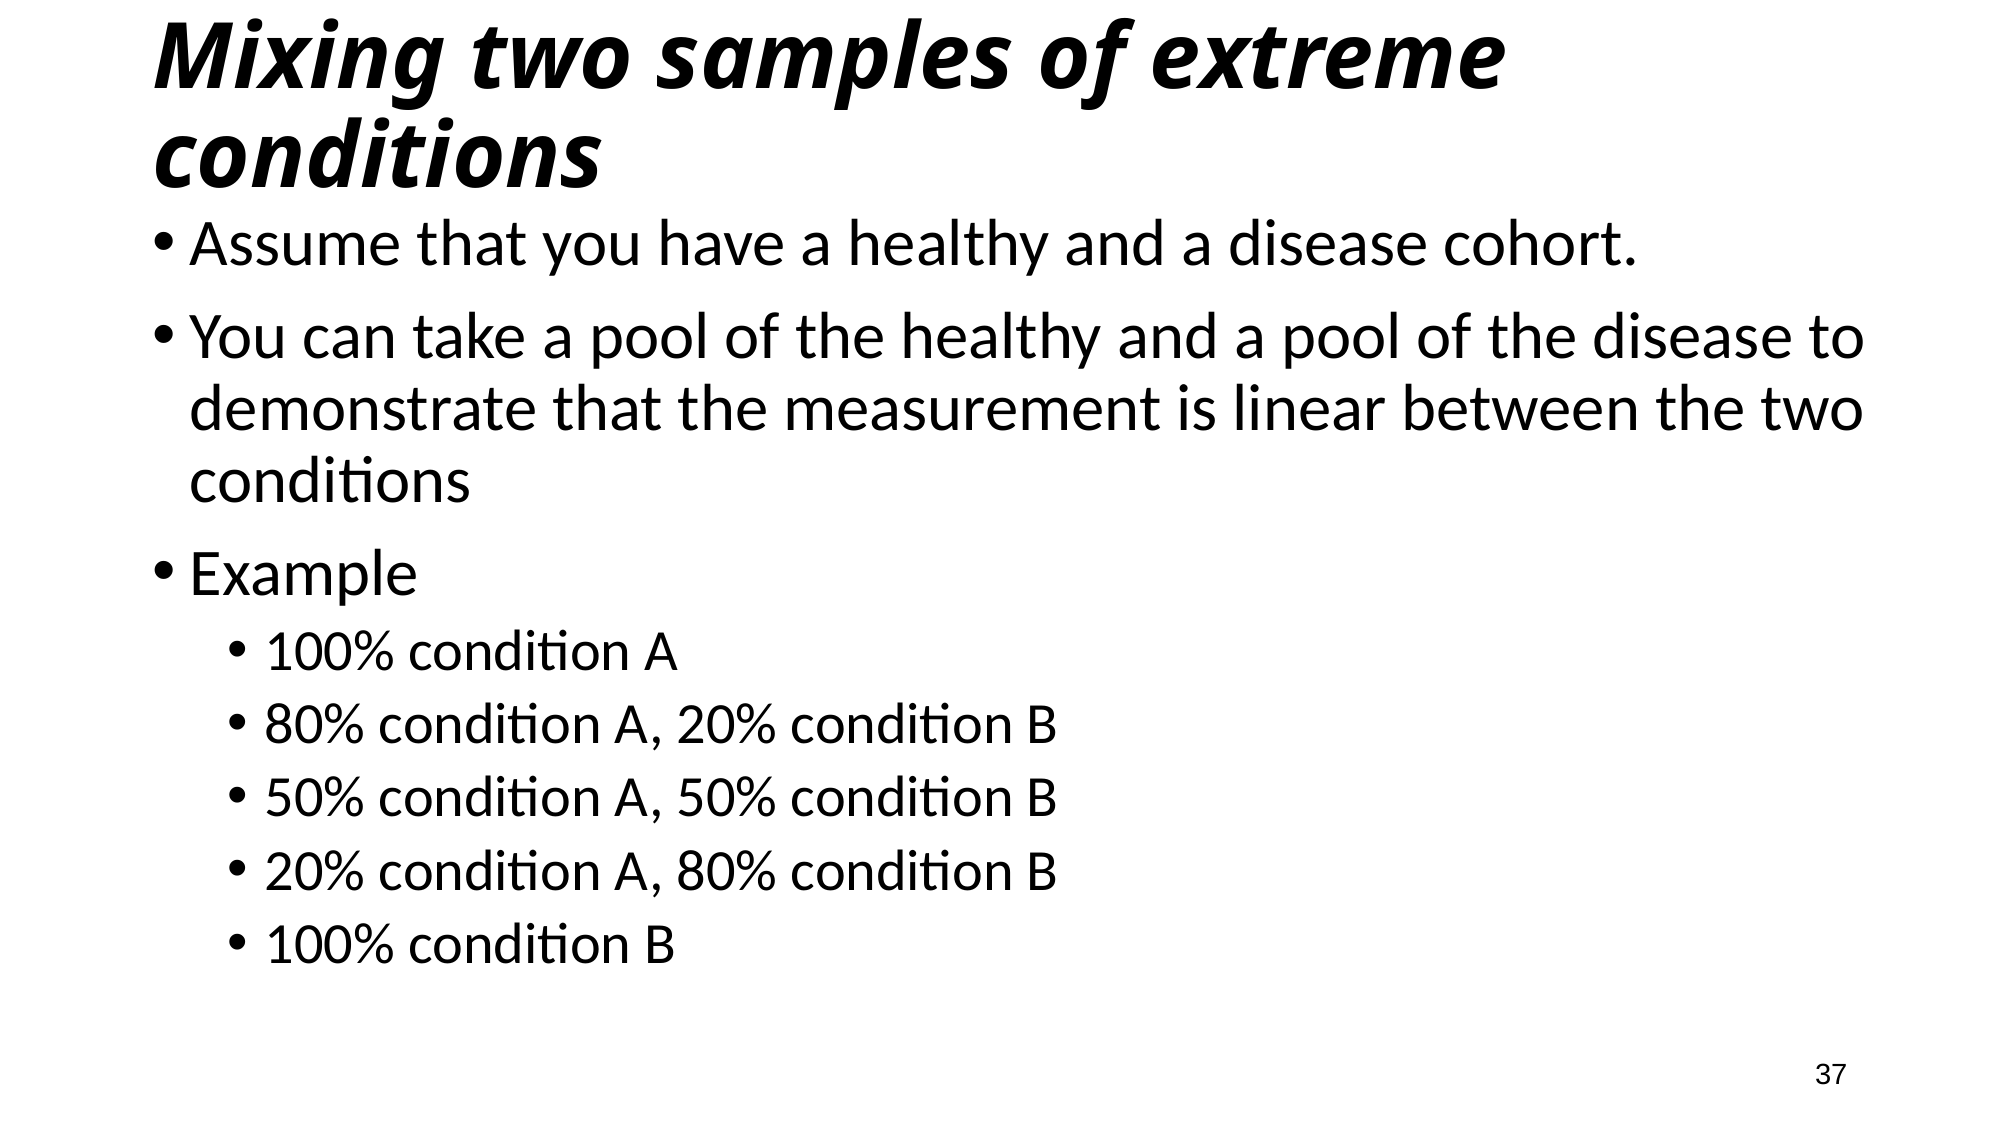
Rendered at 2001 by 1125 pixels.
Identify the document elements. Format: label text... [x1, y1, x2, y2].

slide_number 37 [1412, 1042, 1863, 1103]
title Mixing two samples of extreme conditions [137, 0, 1863, 200]
list Assume that you have a healthy and a disease cohort. You can take a pool of the healthy and a pool of the disease to demonstrate that the measurement is linear between the two conditions Example 100% condition A 80% condition A, 20% condition B 50% condition A, 50% condition B 20% condition A, 80% condition B 100% condition B [137, 200, 1937, 1006]
